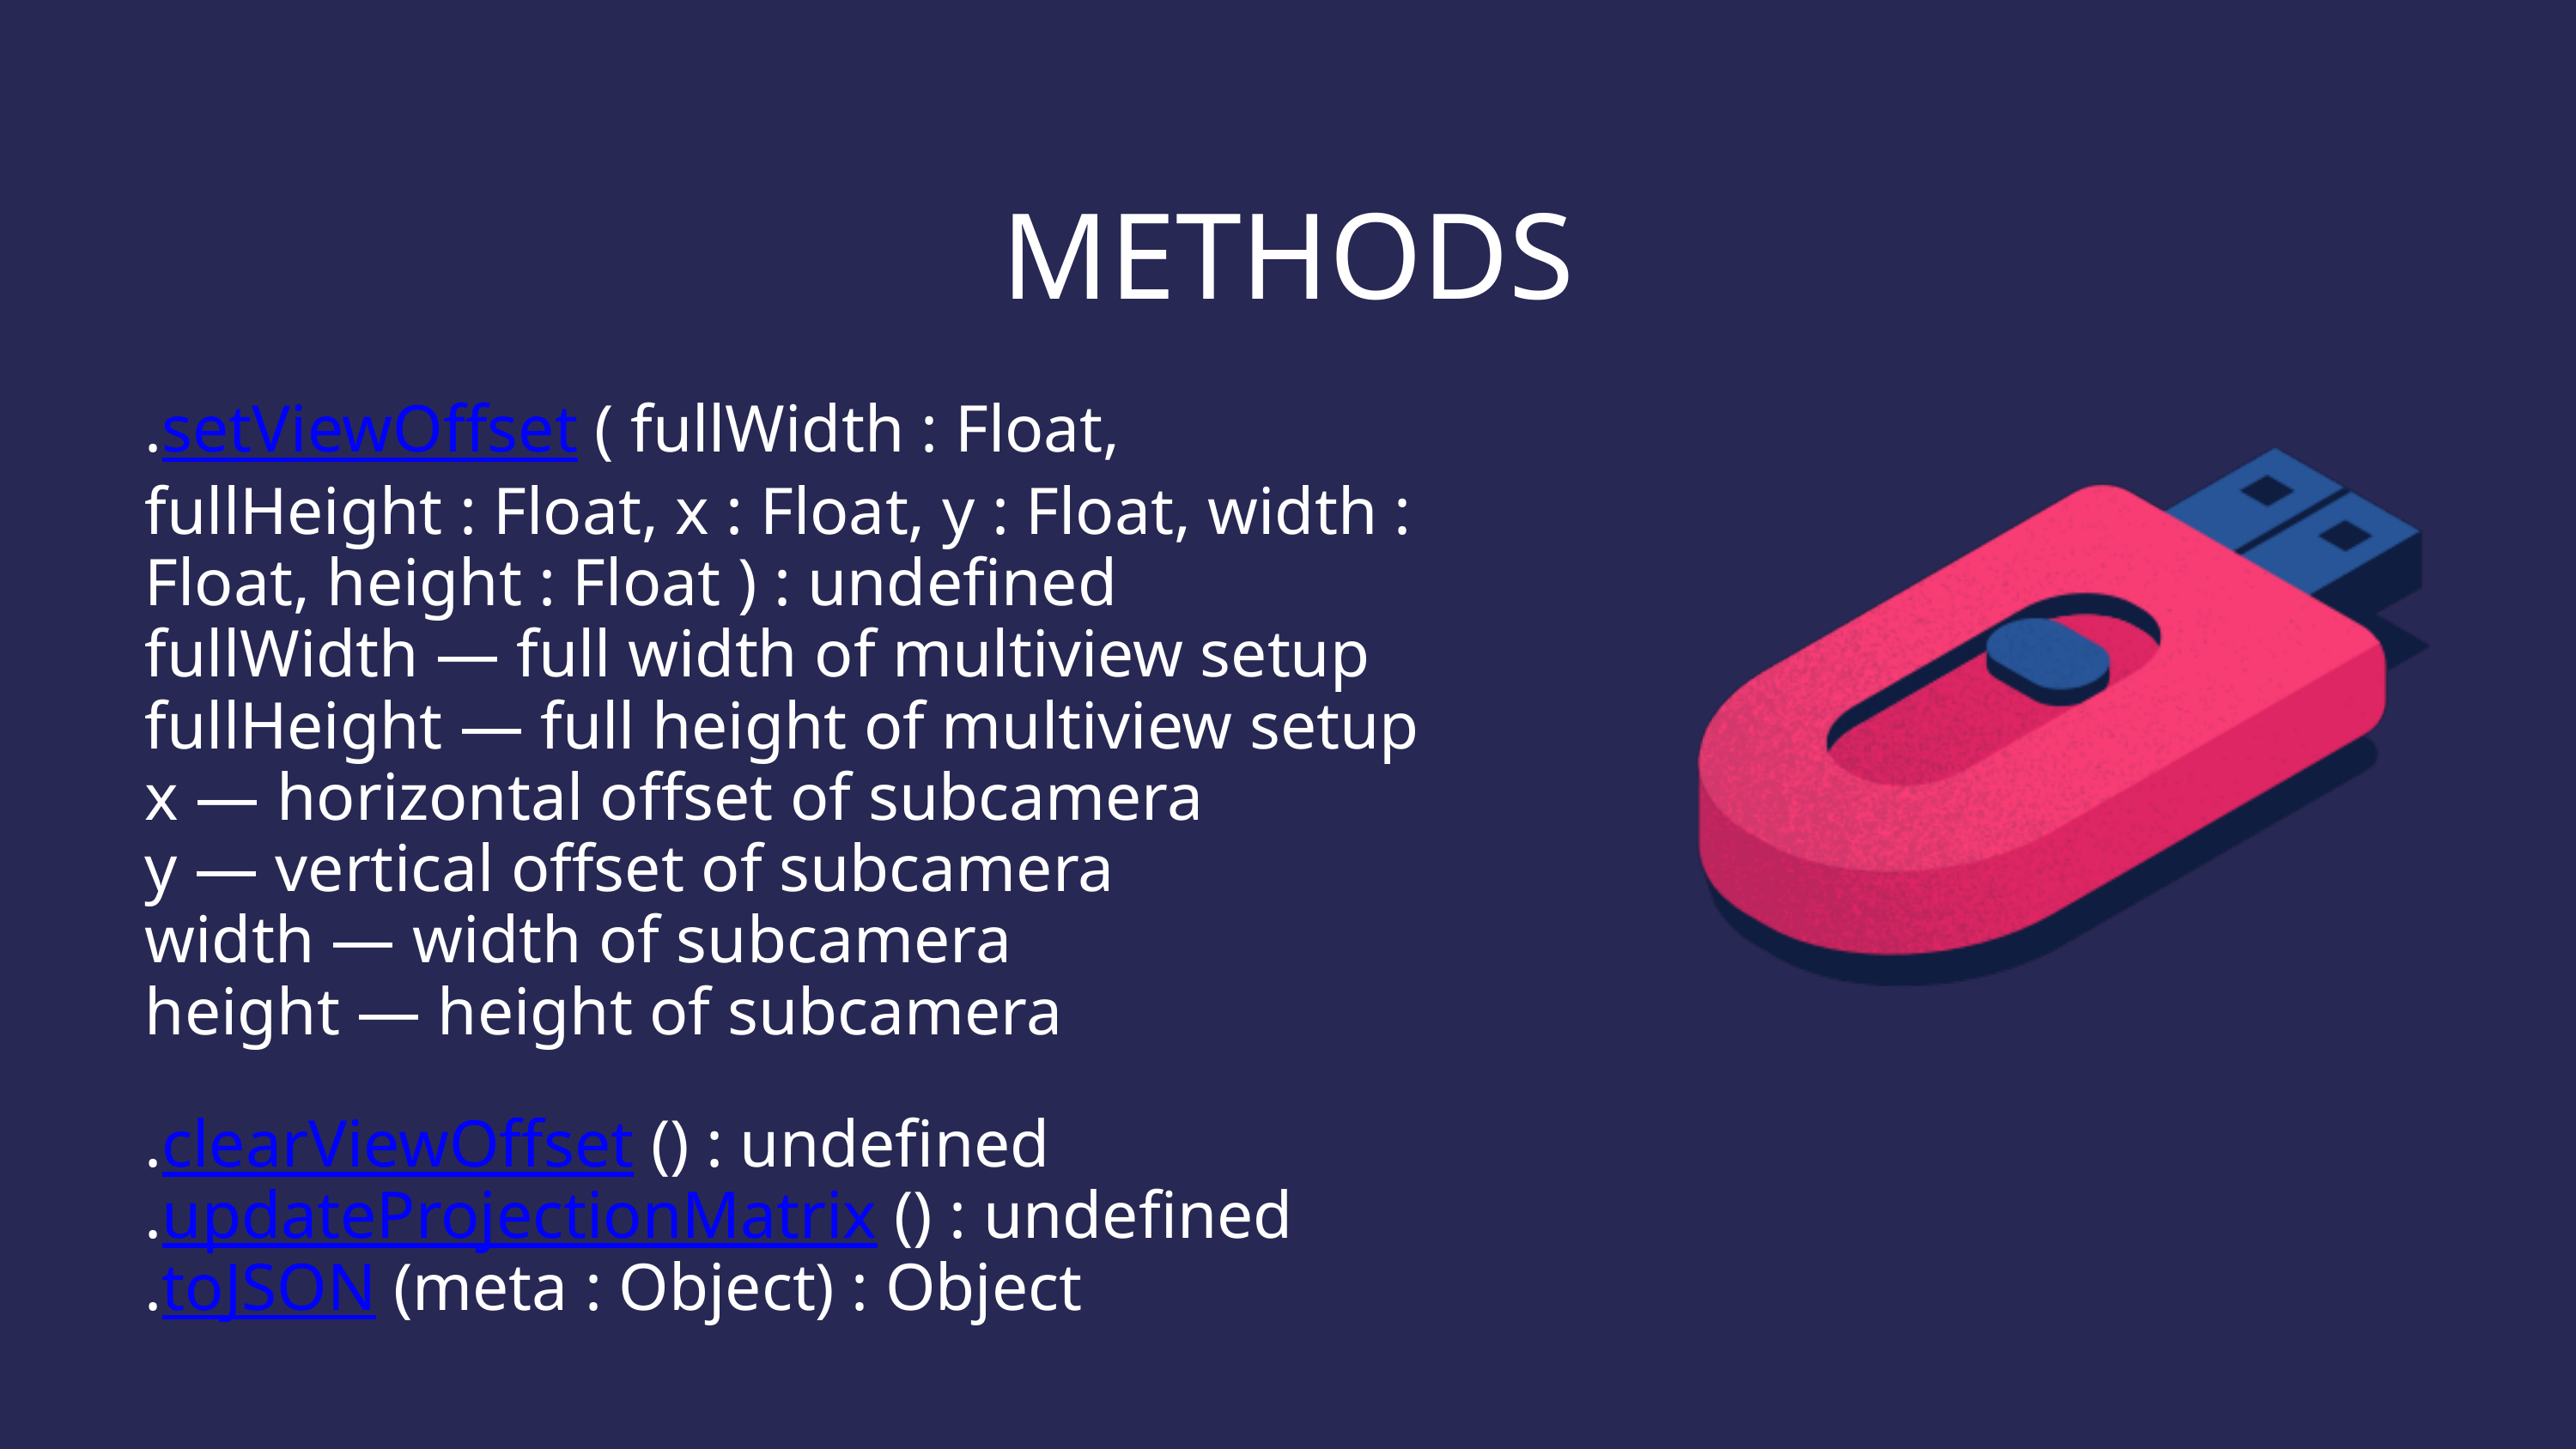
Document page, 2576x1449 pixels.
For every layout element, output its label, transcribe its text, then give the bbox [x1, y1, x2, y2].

text_box METHODS [574, 191, 2002, 323]
text_box .setViewOffset ( fullWidth : Float, fullHeight : Float, x : Float, y : Float, width : Float, height : Float ) : undefined fullWidth — full width of multiview setup fullHeight — full height of multiview setup x — horizontal offset of subcamera y — vertical offset of subcamera width — width of subcamera height — height of subcamera .clearViewOffset () : undefined .updateProjectionMatrix () : undefined .toJSON (meta : Object) : Object [144, 403, 1433, 1449]
text_box [1696, 448, 2432, 1000]
